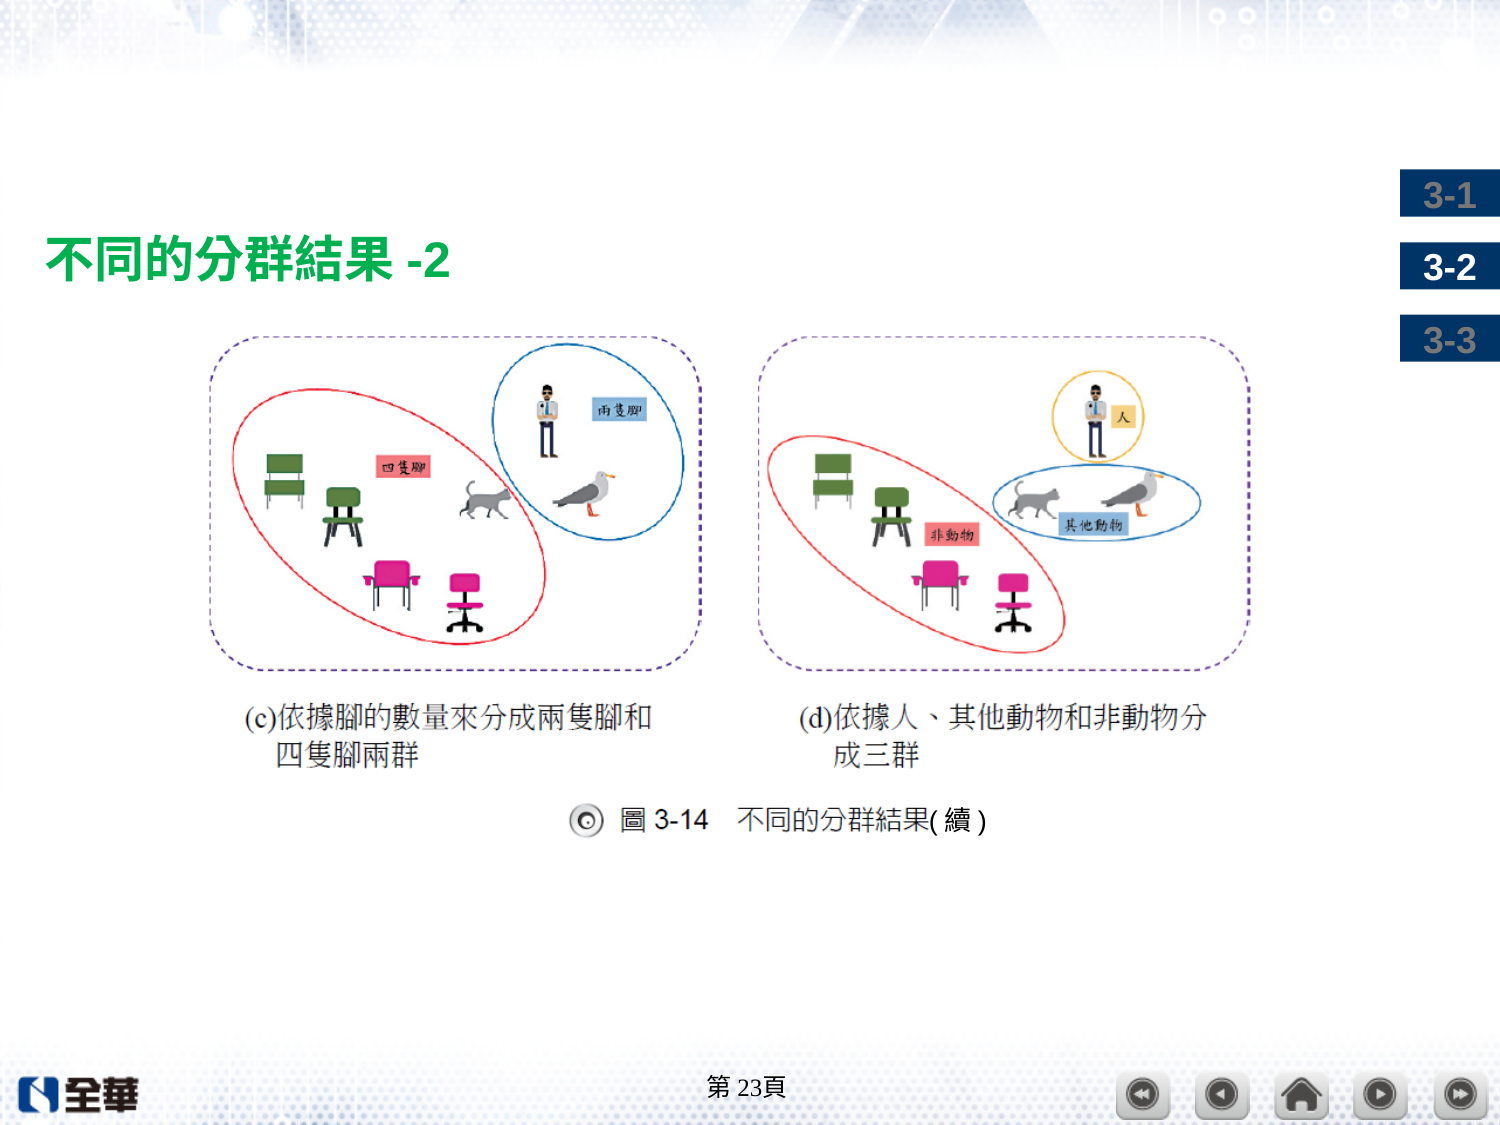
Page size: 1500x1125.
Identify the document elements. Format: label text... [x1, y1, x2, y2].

picture [0, 0, 1500, 1125]
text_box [109, 327, 1268, 846]
list 不同的分群結果-2 [29, 219, 1386, 1048]
